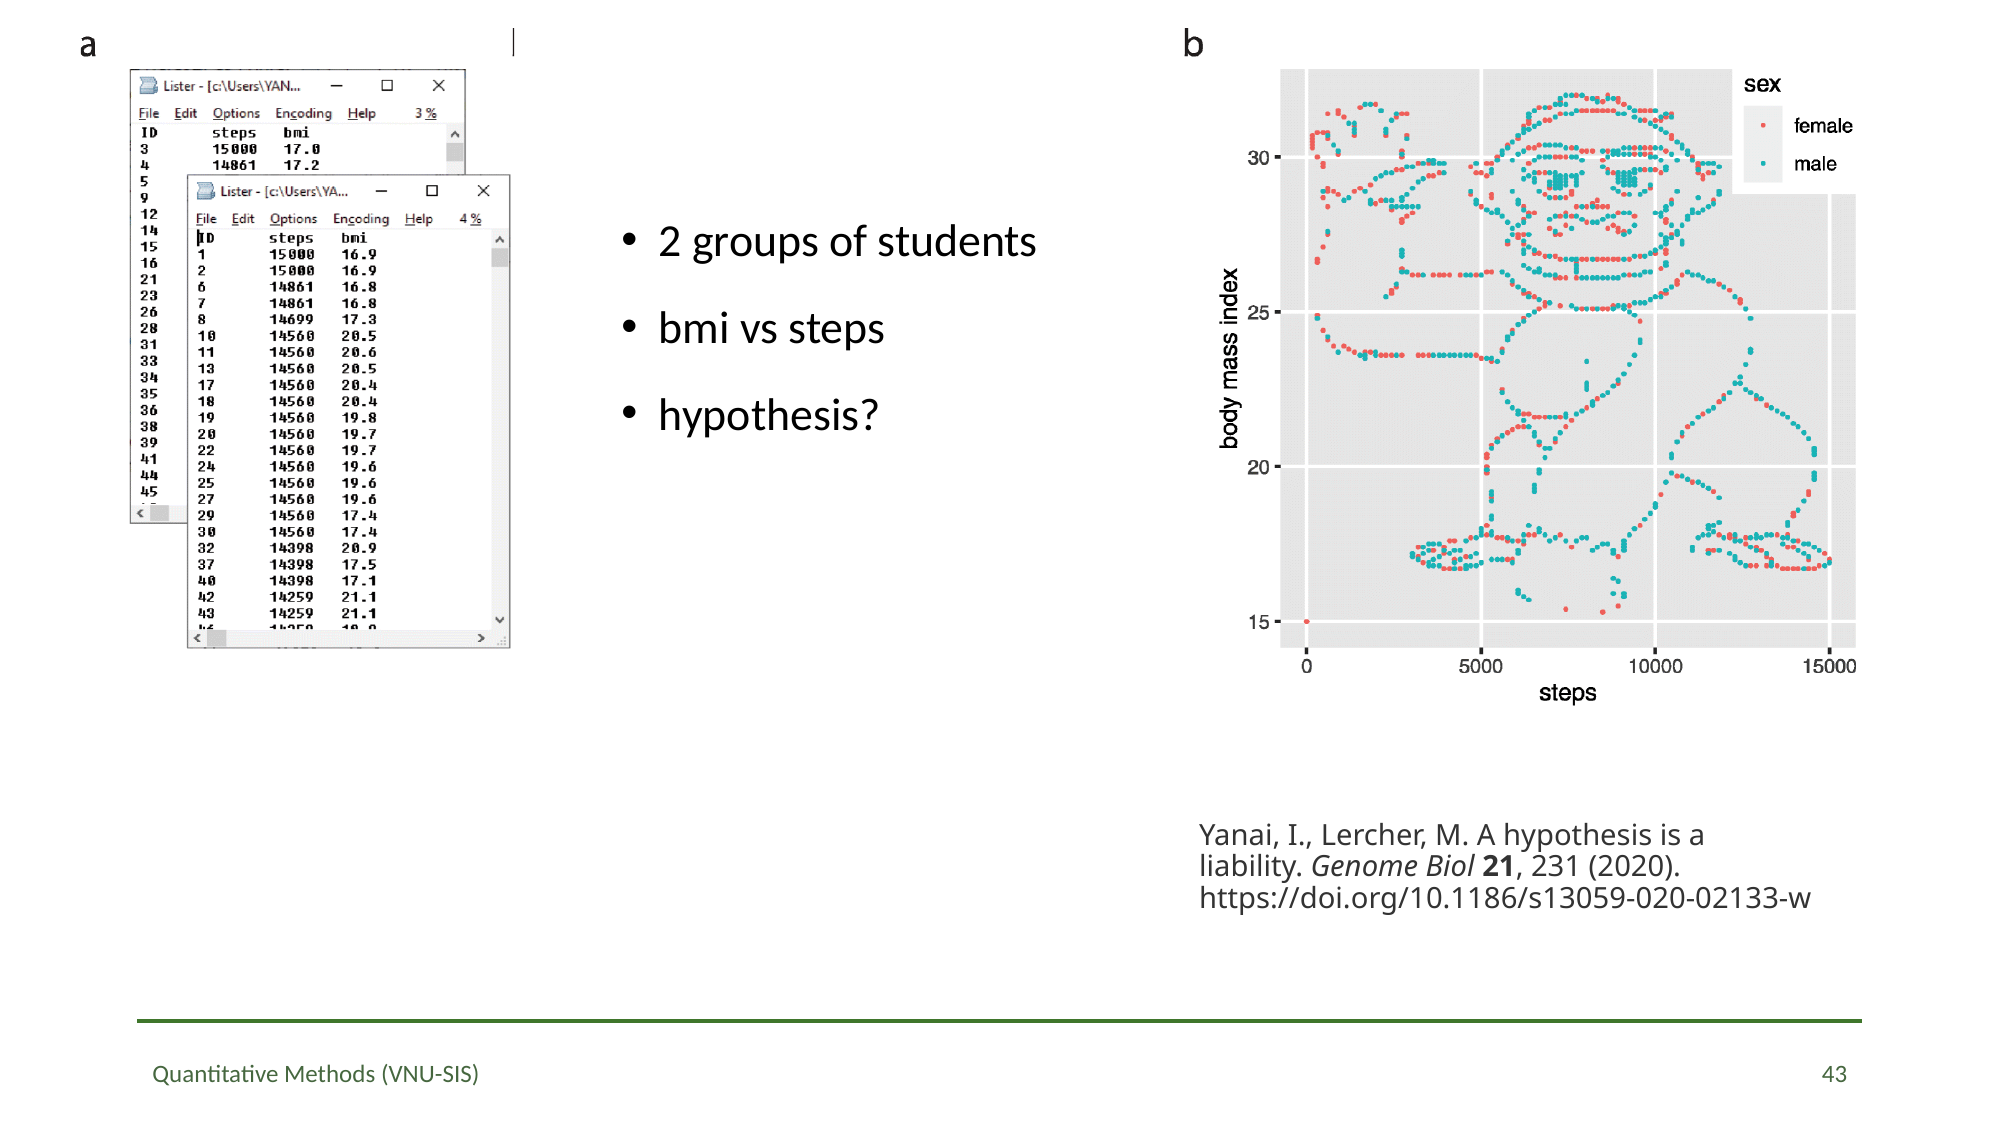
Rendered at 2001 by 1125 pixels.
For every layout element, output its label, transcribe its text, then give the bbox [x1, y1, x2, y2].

text_box 2 groups of students bmi vs steps hypothesis? [606, 192, 1084, 587]
slide_number 43 [1412, 1042, 1863, 1103]
footer Quantitative Methods (VNU-SIS) [137, 1042, 514, 1103]
picture [80, 28, 515, 682]
list Yanai, I., Lercher, M. A hypothesis is a liability. Genome Biol 21, 231 (2020). https://doi.org/10.1186/s13059-020-02133-w [1184, 812, 1892, 937]
picture [1184, 28, 1856, 715]
